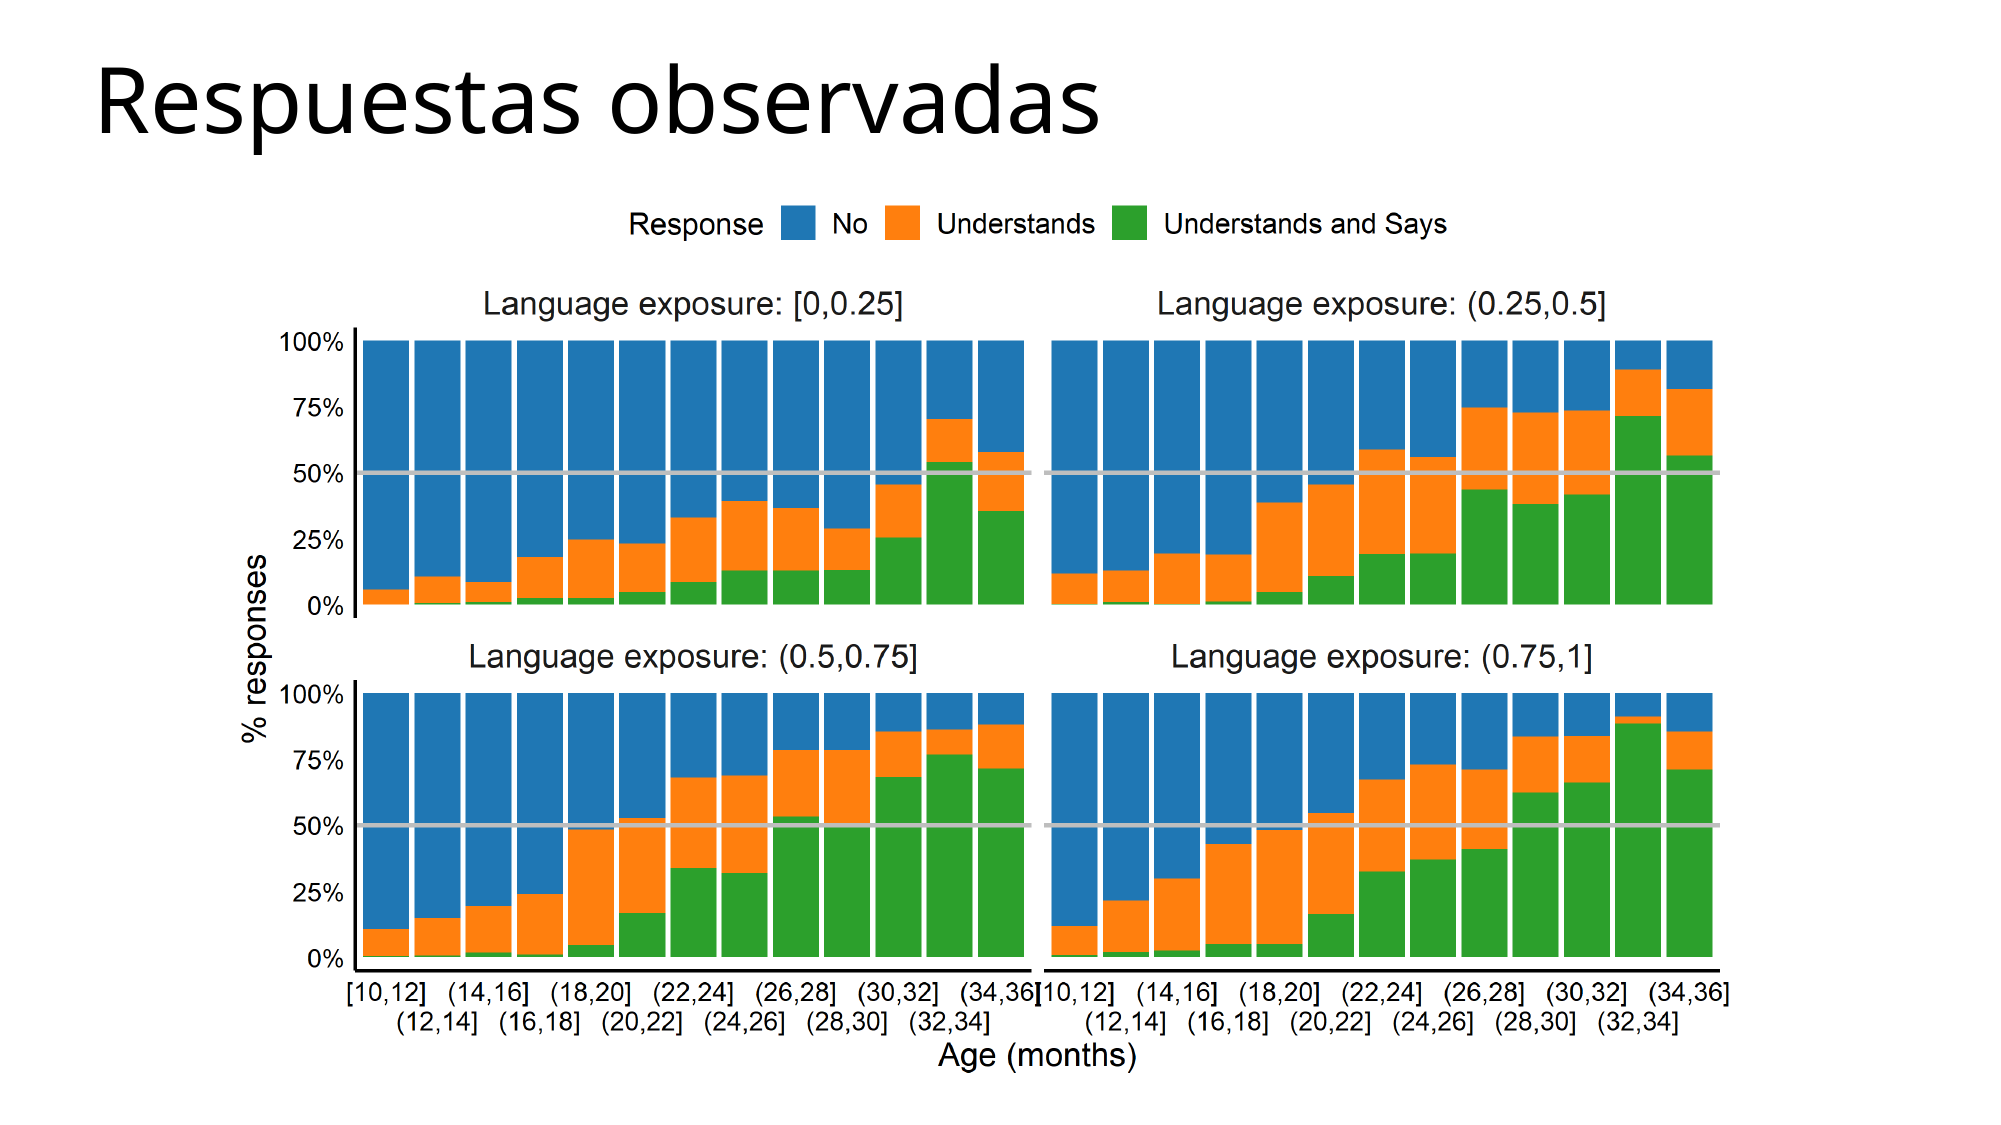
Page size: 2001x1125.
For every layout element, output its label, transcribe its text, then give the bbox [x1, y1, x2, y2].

text_box Respuestas observadas [78, 41, 1804, 167]
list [229, 180, 1732, 1084]
